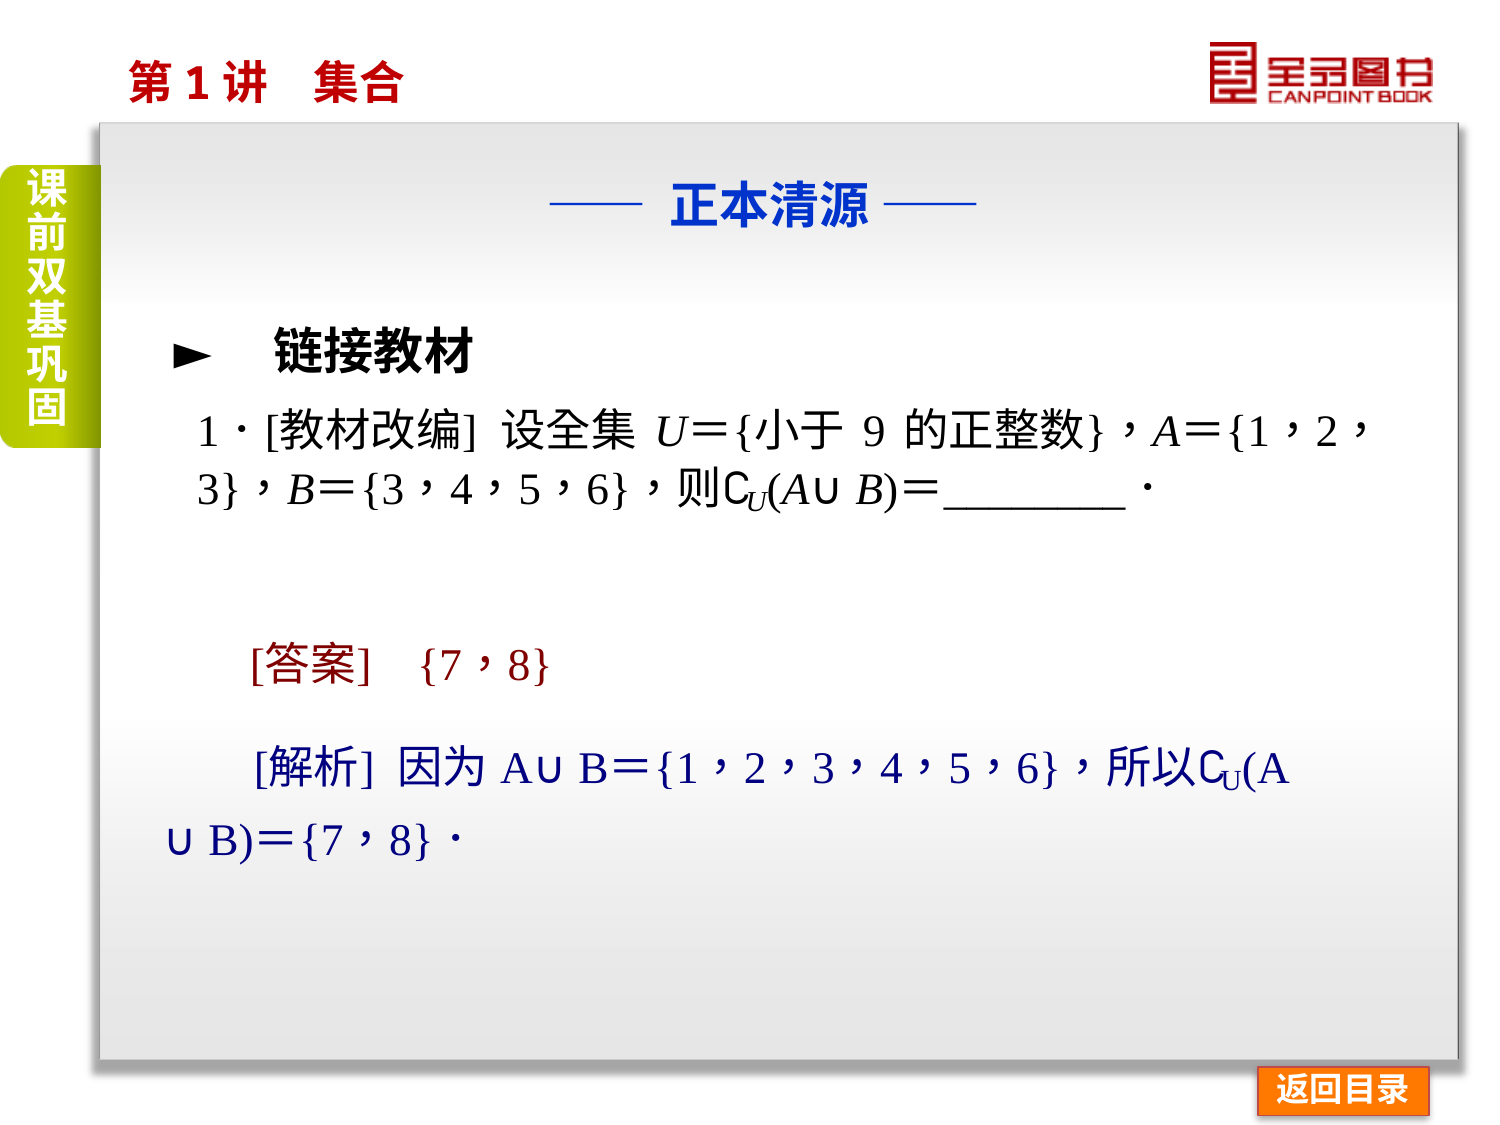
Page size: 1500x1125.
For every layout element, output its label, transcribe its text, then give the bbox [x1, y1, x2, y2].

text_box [0, 160, 101, 450]
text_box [158, 634, 1289, 740]
text_box 返回目录 [1257, 1066, 1430, 1116]
picture [1211, 42, 1433, 104]
text_box 第1讲 集合 [112, 42, 1211, 121]
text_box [196, 400, 1383, 622]
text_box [162, 737, 1290, 1059]
picture [79, 115, 1477, 1087]
text_box —— 正本清源 —— ► 链接教材 [147, 153, 1429, 256]
